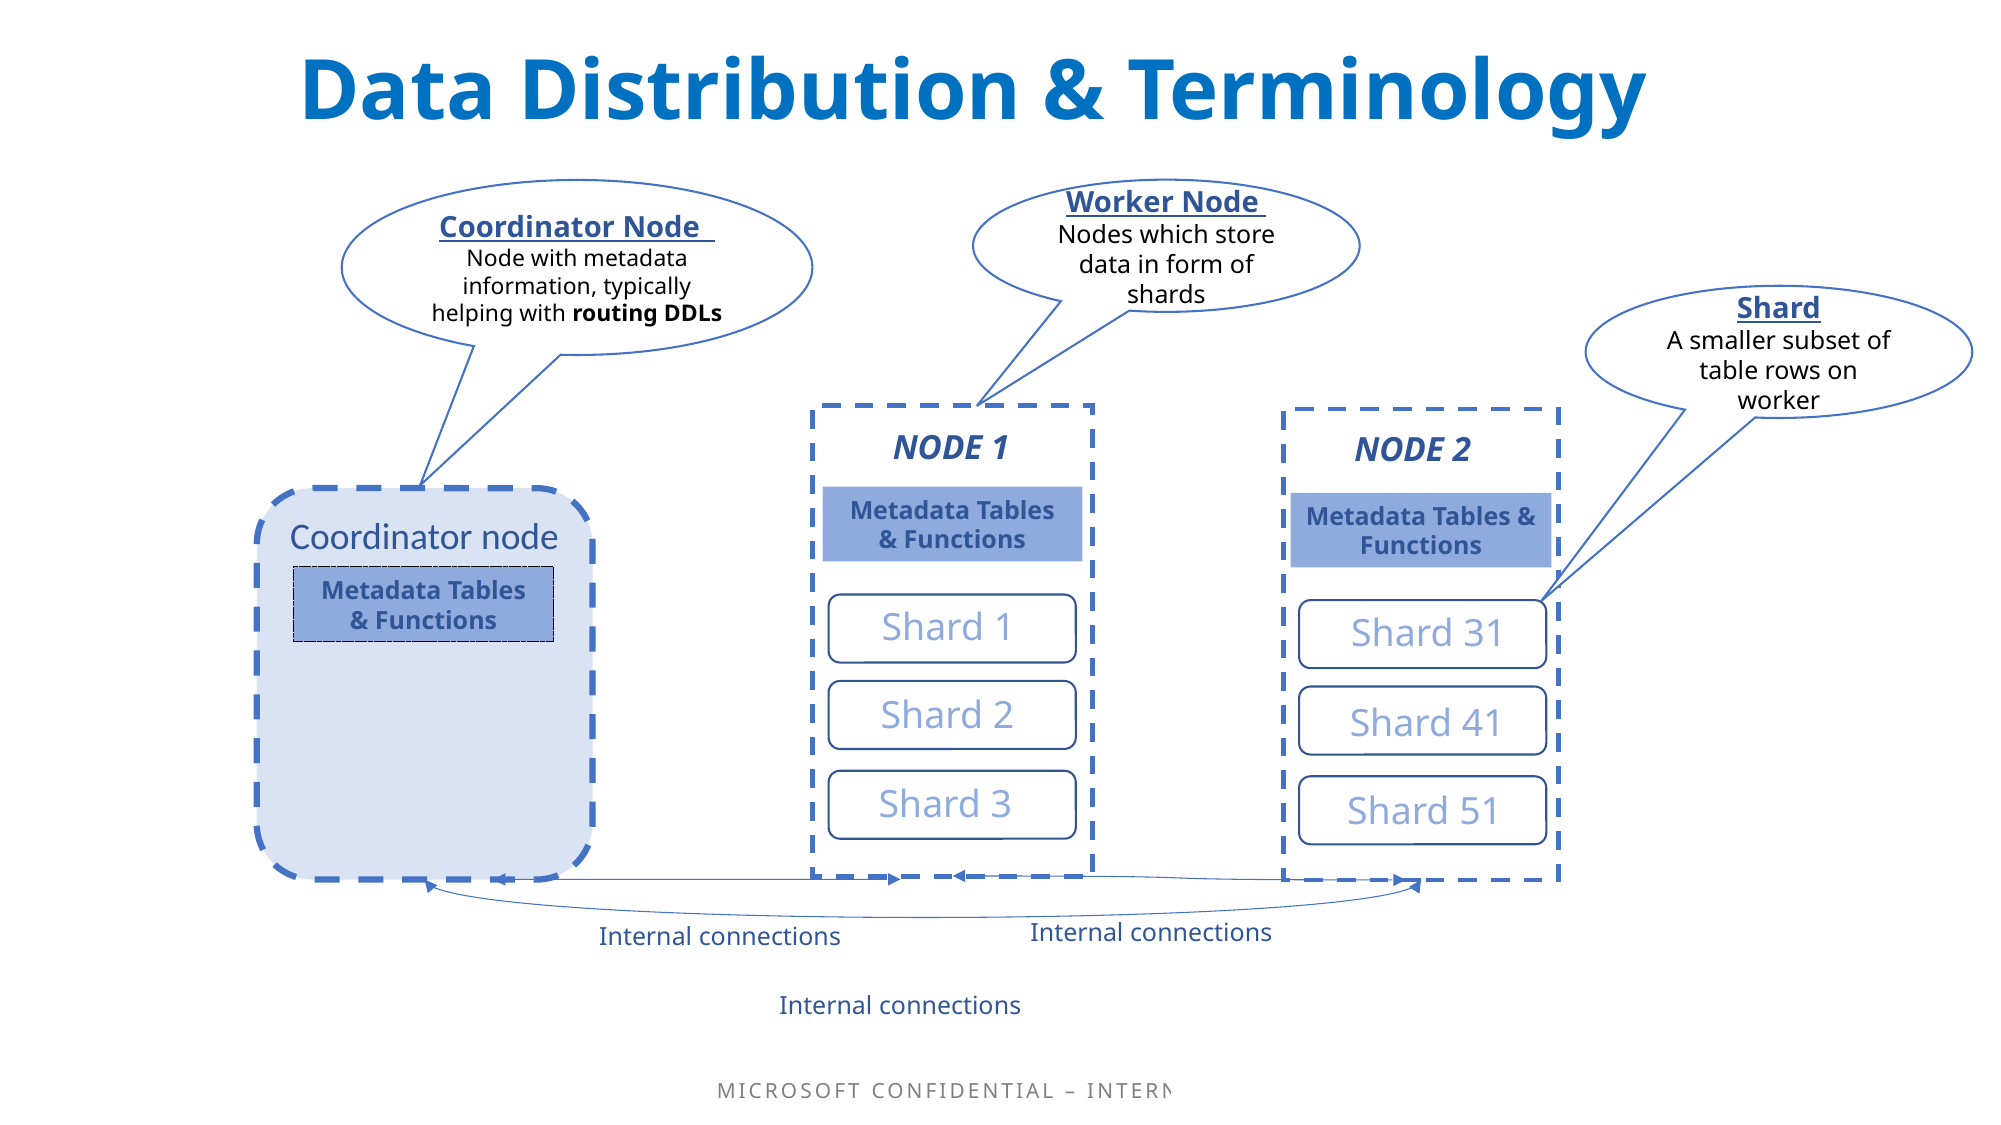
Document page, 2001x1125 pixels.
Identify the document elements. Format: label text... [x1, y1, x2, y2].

text_box NODE 2 [1339, 421, 1487, 476]
text_box Metadata Tables & Functions [924, 486, 1083, 562]
text_box Shard 31 [1336, 601, 1522, 662]
text_box NODE 1 [878, 418, 922, 474]
text_box Shard 41 [1334, 691, 1520, 752]
text_box Shard 1 [924, 595, 1031, 656]
text_box [1298, 599, 1548, 670]
text_box Internal connections [924, 982, 1037, 1027]
text_box Shard 3 [863, 772, 922, 833]
text_box Internal connections [584, 912, 696, 958]
text_box [924, 769, 1077, 840]
text_box Coordinator Node Node with metadata information, typically helping with routing DDLs [340, 178, 814, 487]
text_box Worker Node Nodes which store data in form of shards [971, 178, 1361, 407]
text_box Shard 51 [1332, 780, 1518, 840]
text_box Coordinator node [255, 487, 594, 881]
text_box Shard 3 [924, 772, 1028, 833]
text_box [924, 679, 1077, 751]
text_box Shard A smaller subset of table rows on worker [1540, 284, 1974, 601]
title Data Distribution & Terminology [69, 46, 1877, 138]
text_box NODE 1 [924, 418, 1025, 474]
text_box [1298, 685, 1548, 756]
text_box Internal connections [1015, 908, 1288, 954]
text_box [827, 769, 922, 840]
text_box [827, 593, 922, 664]
text_box Shard 2 [865, 683, 922, 744]
text_box [1282, 408, 1560, 881]
text_box Shard 1 [866, 595, 922, 656]
text_box [924, 404, 1093, 877]
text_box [952, 875, 1406, 880]
text_box Internal connections [764, 982, 922, 1027]
text_box [1298, 775, 1548, 846]
text_box [811, 404, 922, 877]
text_box Shard 2 [924, 683, 1030, 744]
text_box Metadata Tables & Functions [293, 566, 554, 642]
text_box [827, 679, 922, 751]
text_box Internal connections [697, 913, 857, 958]
text_box Metadata Tables & Functions [1290, 492, 1552, 568]
text_box [924, 593, 1077, 664]
text_box Metadata Tables & Functions [822, 486, 922, 562]
